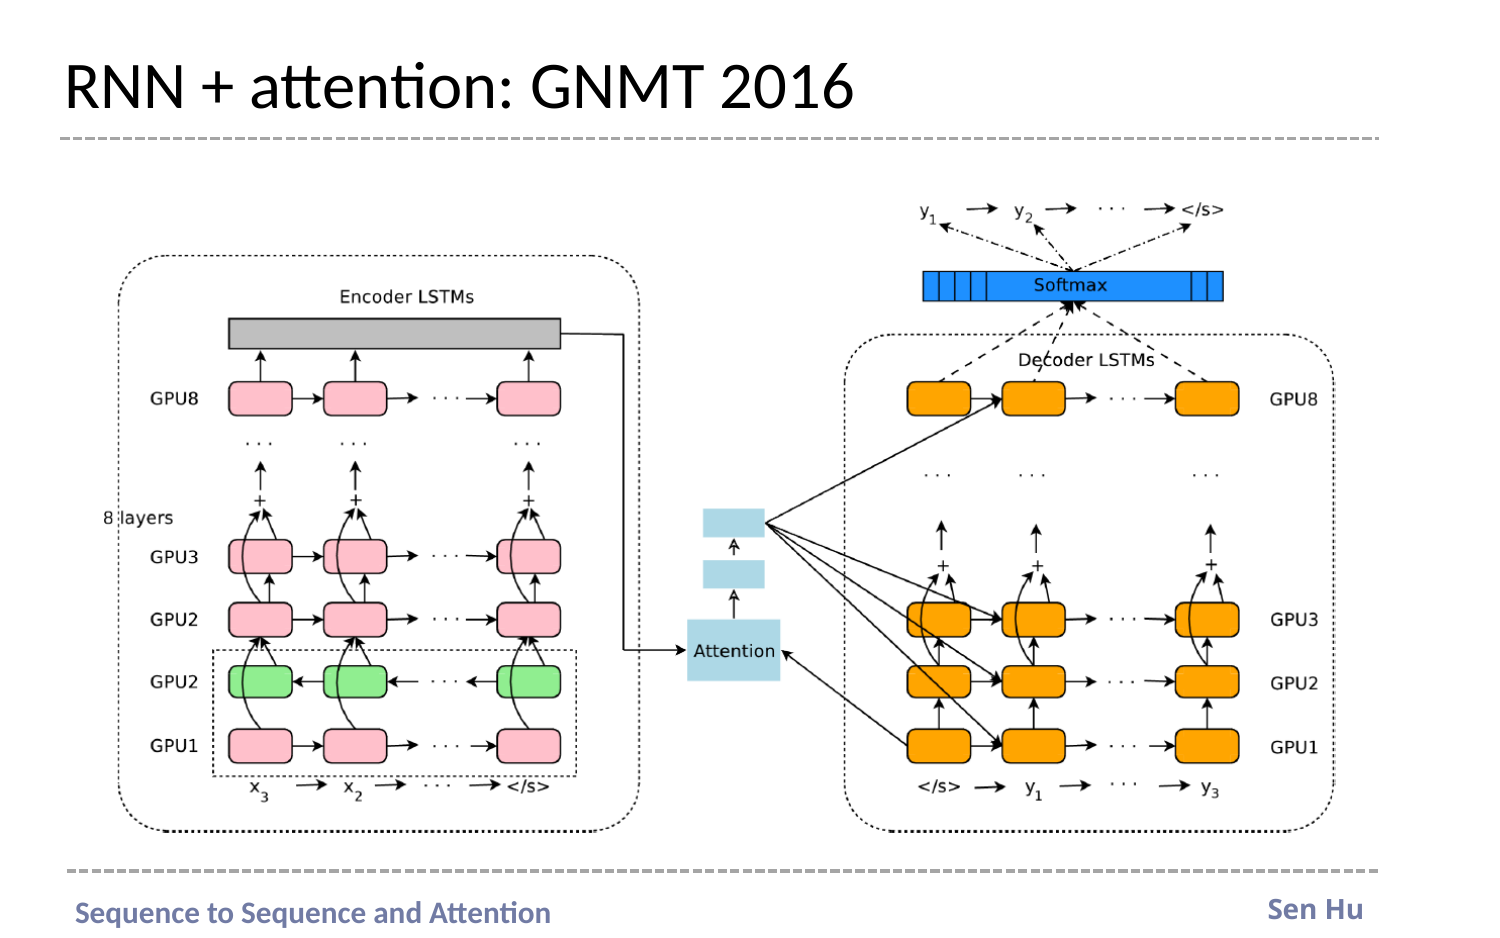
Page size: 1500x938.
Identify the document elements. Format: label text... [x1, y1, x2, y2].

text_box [60, 884, 1379, 938]
title RNN + attention: GNMT 2016 [49, 34, 1289, 139]
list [96, 168, 1344, 842]
